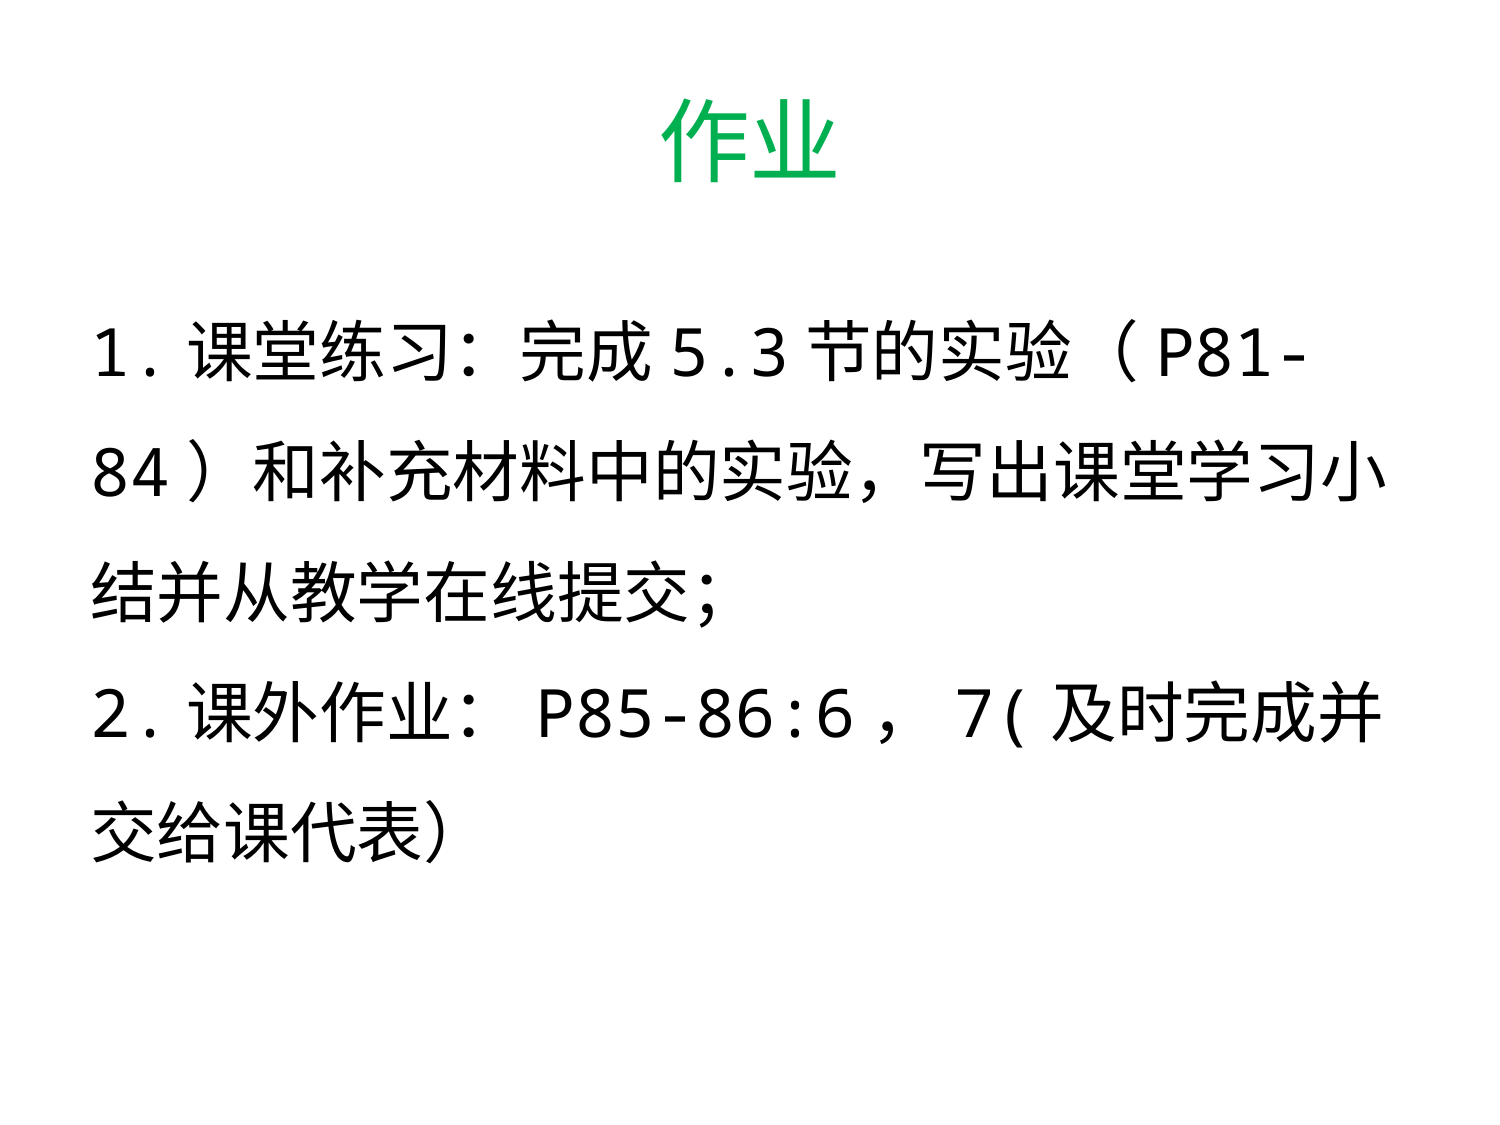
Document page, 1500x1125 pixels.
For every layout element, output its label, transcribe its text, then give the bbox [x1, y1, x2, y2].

list 1.课堂练习：完成5.3节的实验（P81-84）和补充材料中的实验，写出课堂学习小结并从教学在线提交； 2.课外作业：P85-86:6，7(及时完成并交给课代表） [75, 262, 1425, 917]
title 作业 [75, 45, 1425, 233]
